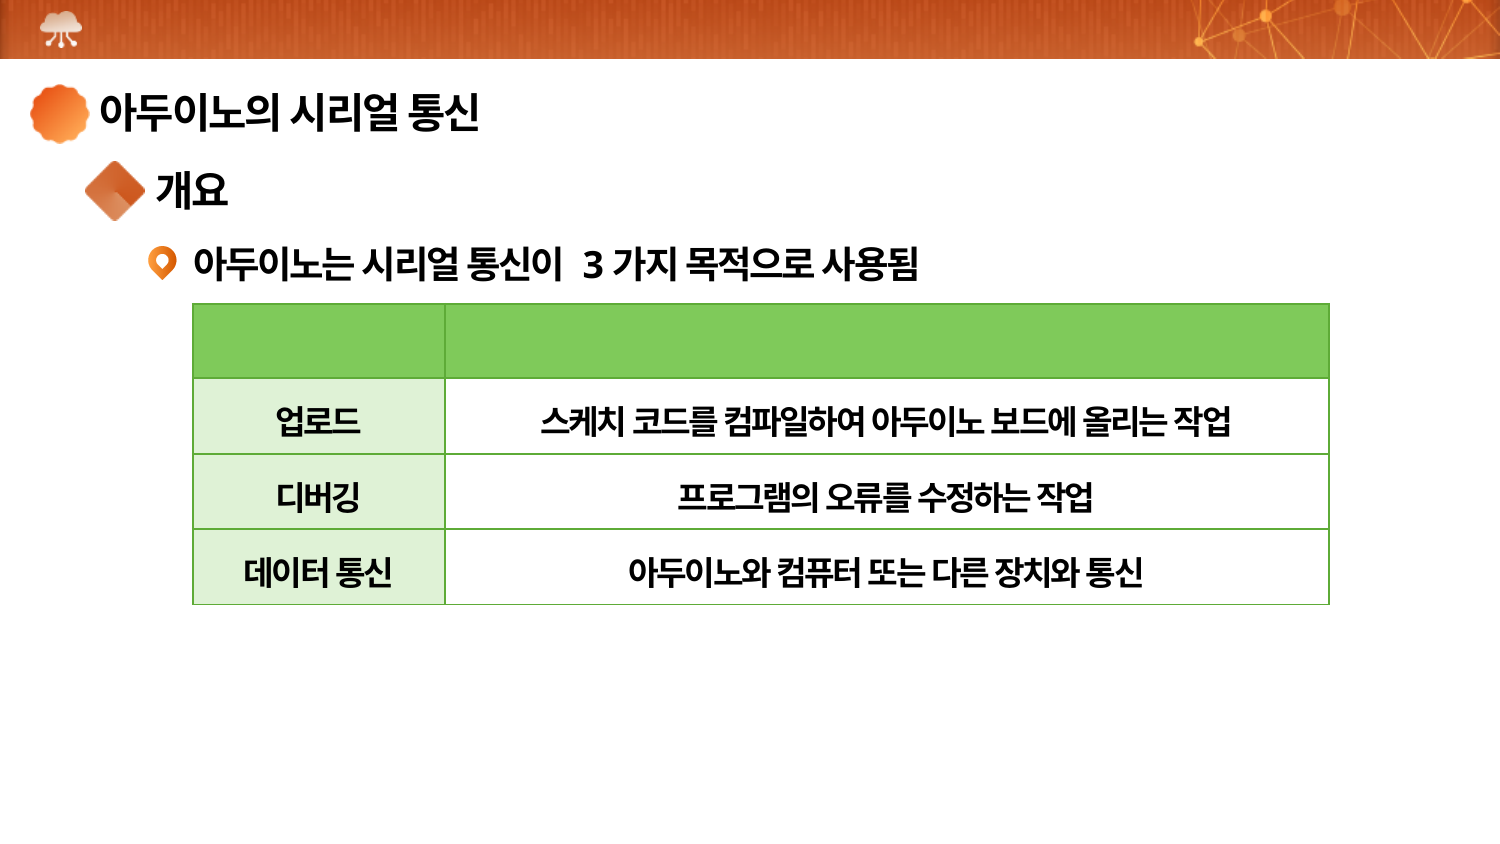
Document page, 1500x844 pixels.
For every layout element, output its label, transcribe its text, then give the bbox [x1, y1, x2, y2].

table_header 목적 [194, 305, 444, 377]
table_header 설명 [446, 305, 1328, 377]
text_box 아두이노는 시리얼 통신이 3가지 목적으로 사용됨 [122, 232, 1436, 295]
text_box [85, 157, 245, 224]
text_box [30, 80, 1407, 147]
table_cell 업로드 [194, 379, 444, 453]
text_box 시리얼 통신 소개 [74, 1, 1416, 57]
table_cell 아두이노와 컴퓨터 또는 다른 장치와 통신 [446, 530, 1328, 604]
picture [148, 246, 177, 280]
table_cell 디버깅 [194, 455, 444, 528]
picture [0, 0, 1500, 59]
table_cell 스케치 코드를 컴파일하여 아두이노 보드에 올리는 작업 [446, 379, 1328, 453]
table_cell 프로그램의 오류를 수정하는 작업 [446, 455, 1328, 528]
table_cell 데이터 통신 [194, 530, 444, 604]
